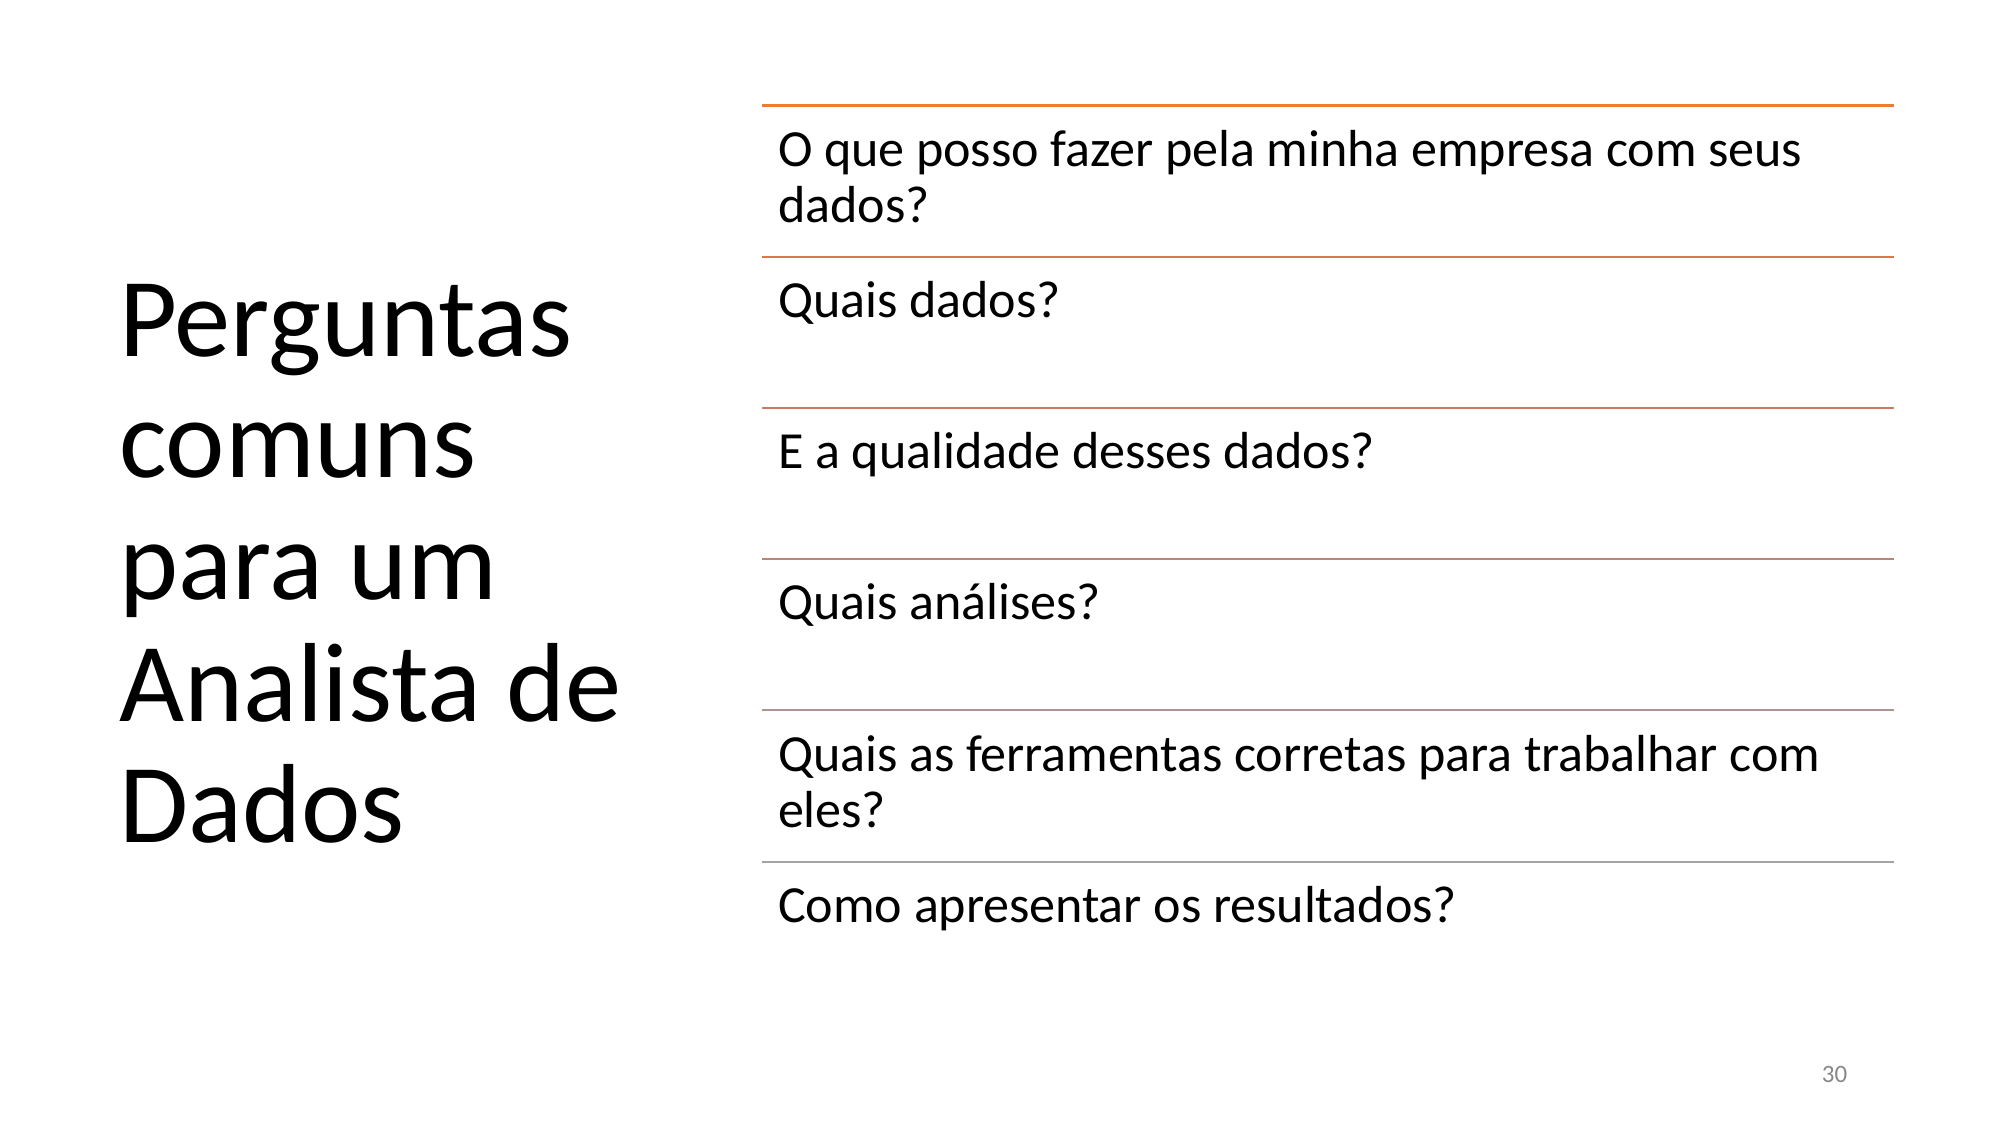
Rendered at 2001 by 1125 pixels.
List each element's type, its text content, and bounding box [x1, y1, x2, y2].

title Perguntas comuns para um Analista de Dados [104, 105, 665, 1021]
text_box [762, 105, 1895, 1014]
slide_number ‹#› [1412, 1042, 1863, 1103]
